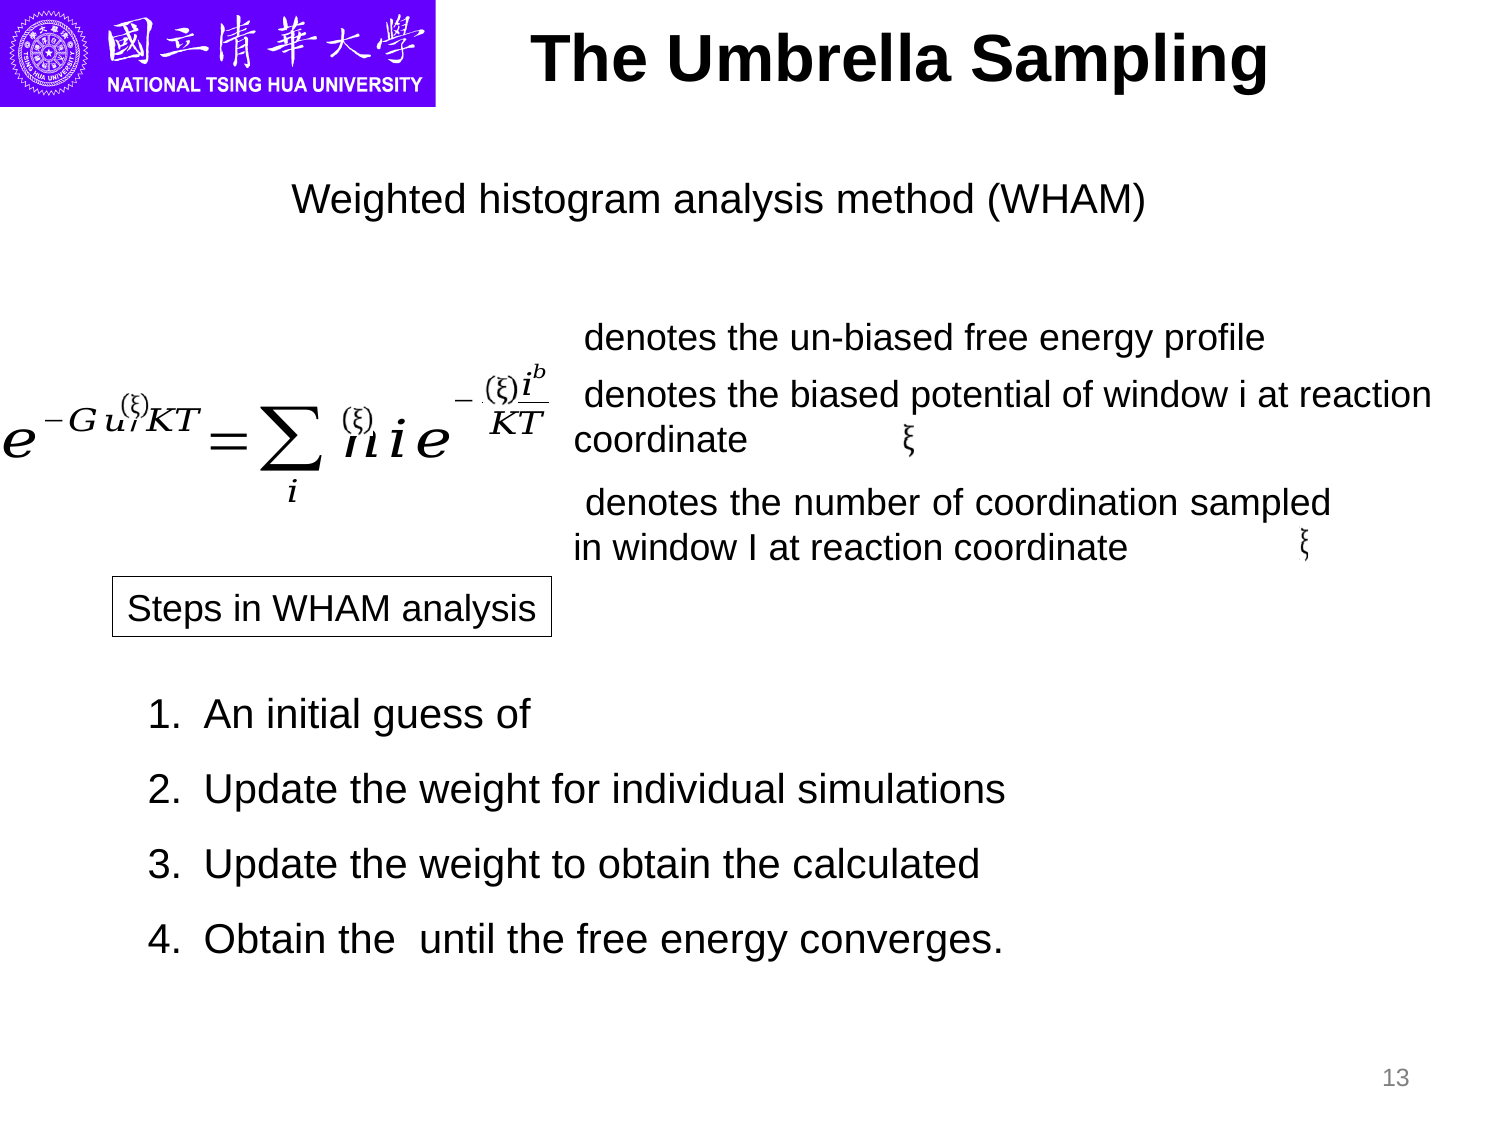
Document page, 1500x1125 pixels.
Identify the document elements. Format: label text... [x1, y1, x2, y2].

text_box Weighted histogram analysis method (WHAM) [276, 164, 1257, 230]
slide_number 13 [1308, 1050, 1425, 1103]
picture [0, 0, 436, 107]
title The Umbrella Sampling [515, 0, 1425, 107]
picture [902, 419, 915, 460]
text_box Steps in WHAM analysis [112, 576, 552, 637]
picture [1299, 523, 1309, 564]
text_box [1, 362, 552, 509]
